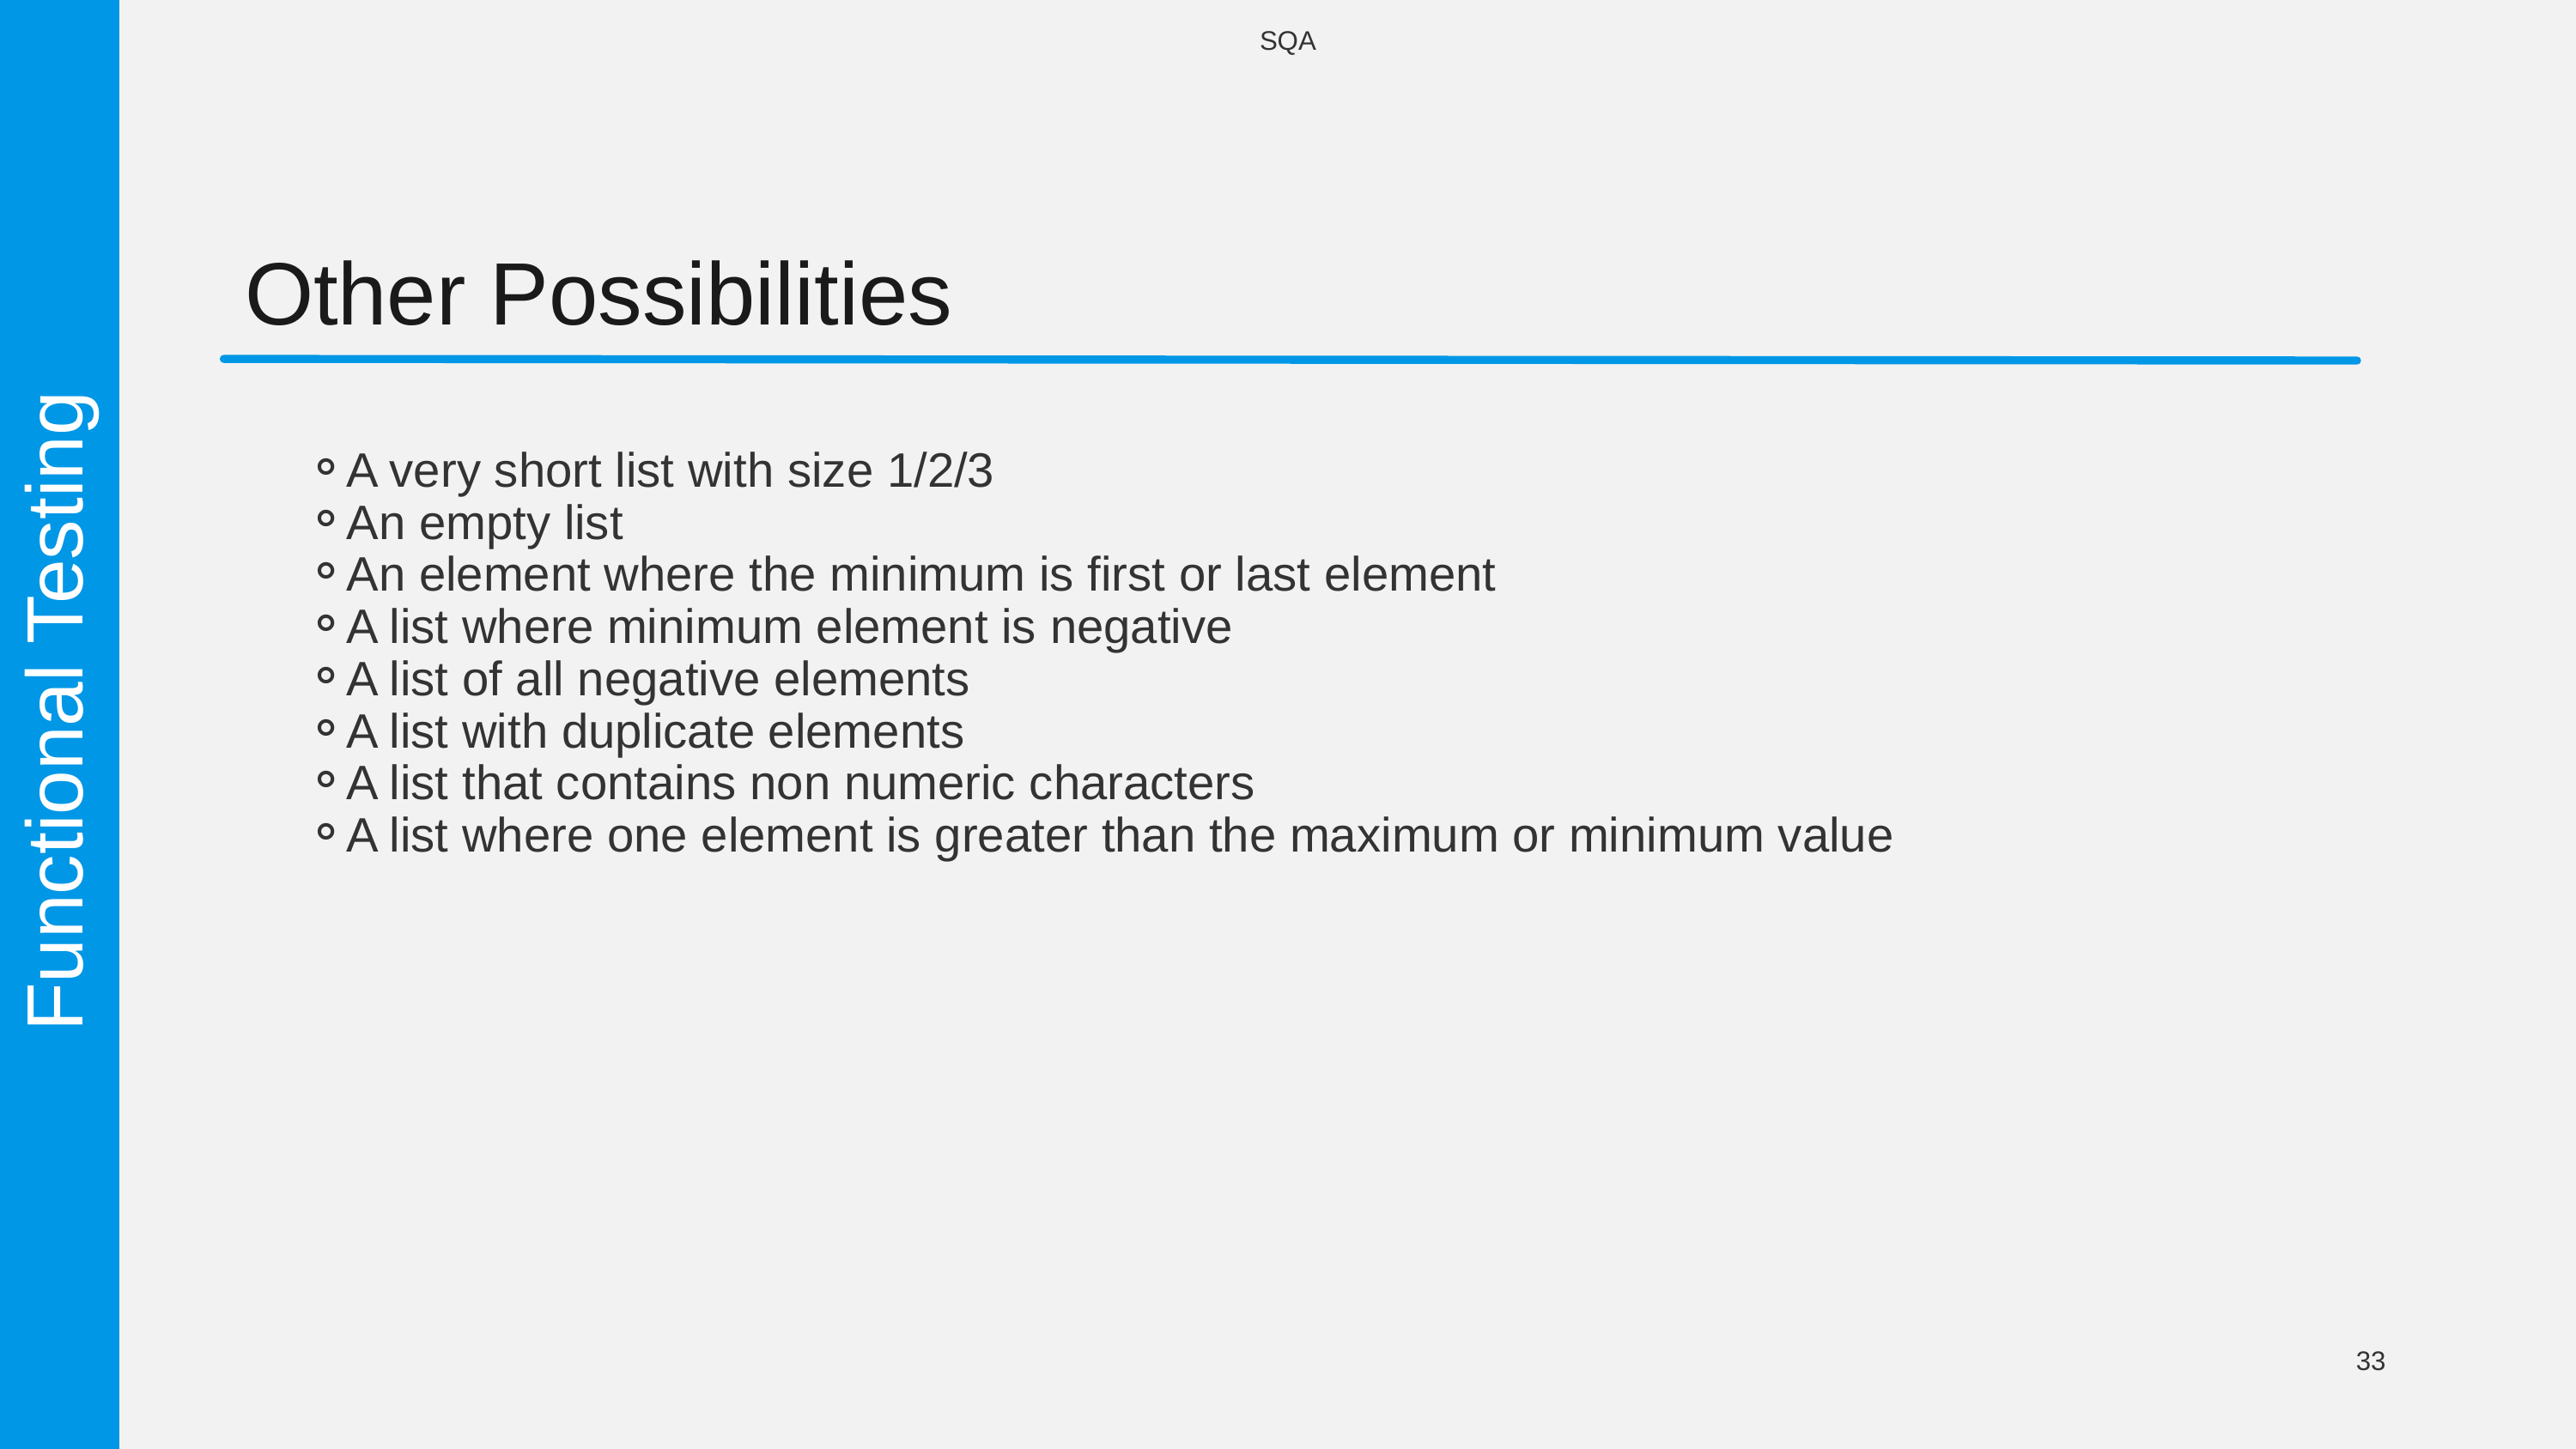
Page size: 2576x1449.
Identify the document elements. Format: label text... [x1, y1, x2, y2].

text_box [0, 0, 120, 1449]
text_box 33 [1832, 1343, 2386, 1376]
text_box A very short list with size 1/2/3 An empty list An element where the minimum is first or last element A list where minimum element is negative A list of all negative elements A list with duplicate elements A list that contains non numeric characters A list where one element is greater than the maximum or minimum value [231, 391, 2357, 862]
text_box SQA [866, 22, 1710, 56]
text_box Other Possibilities [244, 252, 2344, 343]
